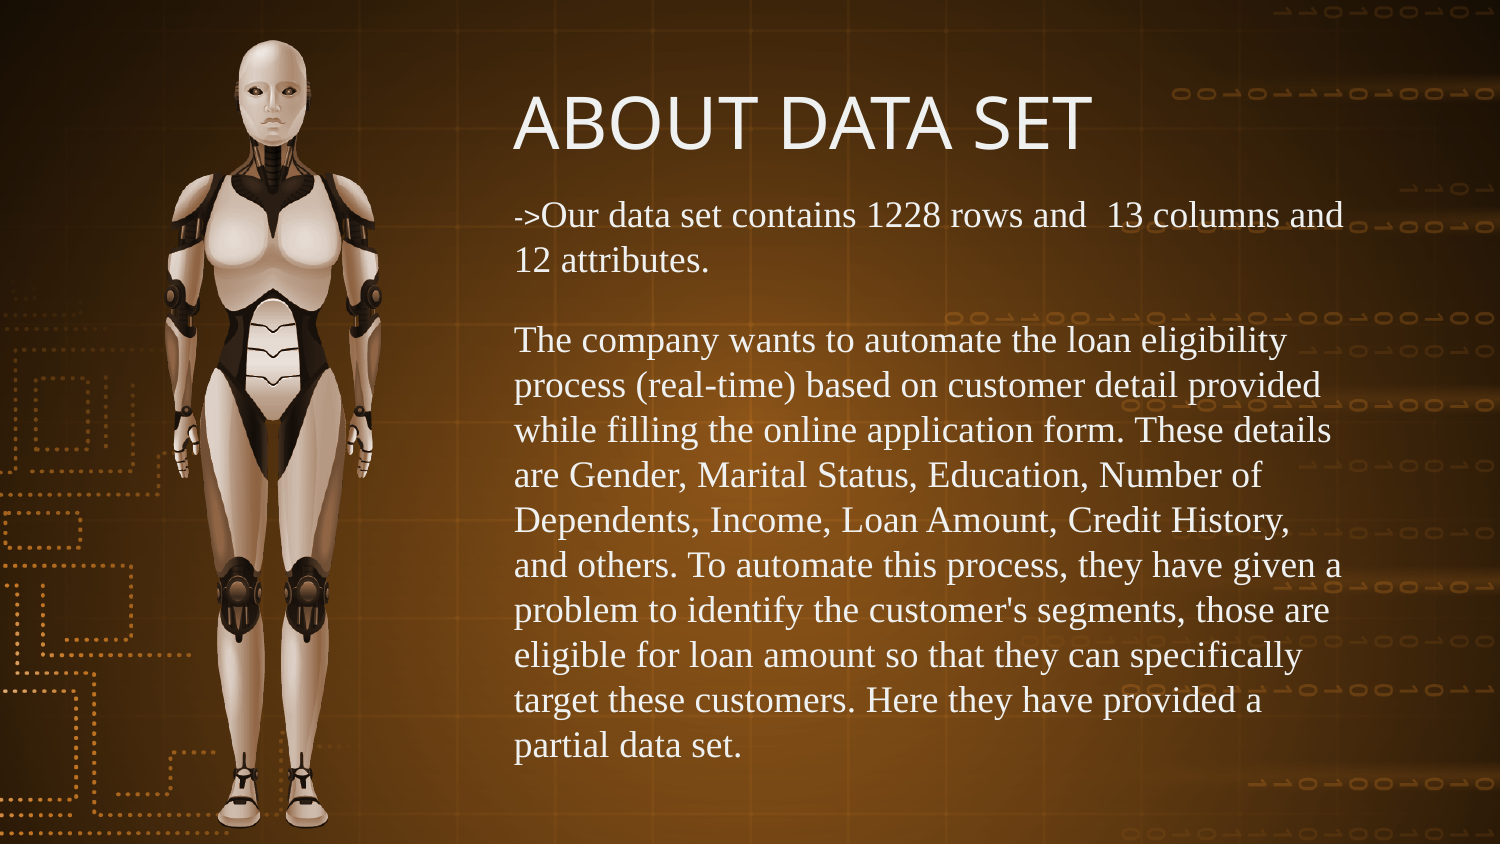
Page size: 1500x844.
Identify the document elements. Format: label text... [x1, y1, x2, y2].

subtitle ->Our data set contains 1228 rows and 13 columns and 12 attributes. The company wants to automate the loan eligibility process (real-time) based on customer detail provided while filling the online application form. These details are Gender, Marital Status, Education, Number of Dependents, Income, Loan Amount, Credit History, and others. To automate this process, they have given a problem to identify the customer's segments, those are eligible for loan amount so that they can specifically target these customers. Here they have provided a partial data set. [504, 175, 1360, 749]
title ABOUT DATA SET [504, 61, 1166, 176]
picture [0, 0, 1500, 844]
